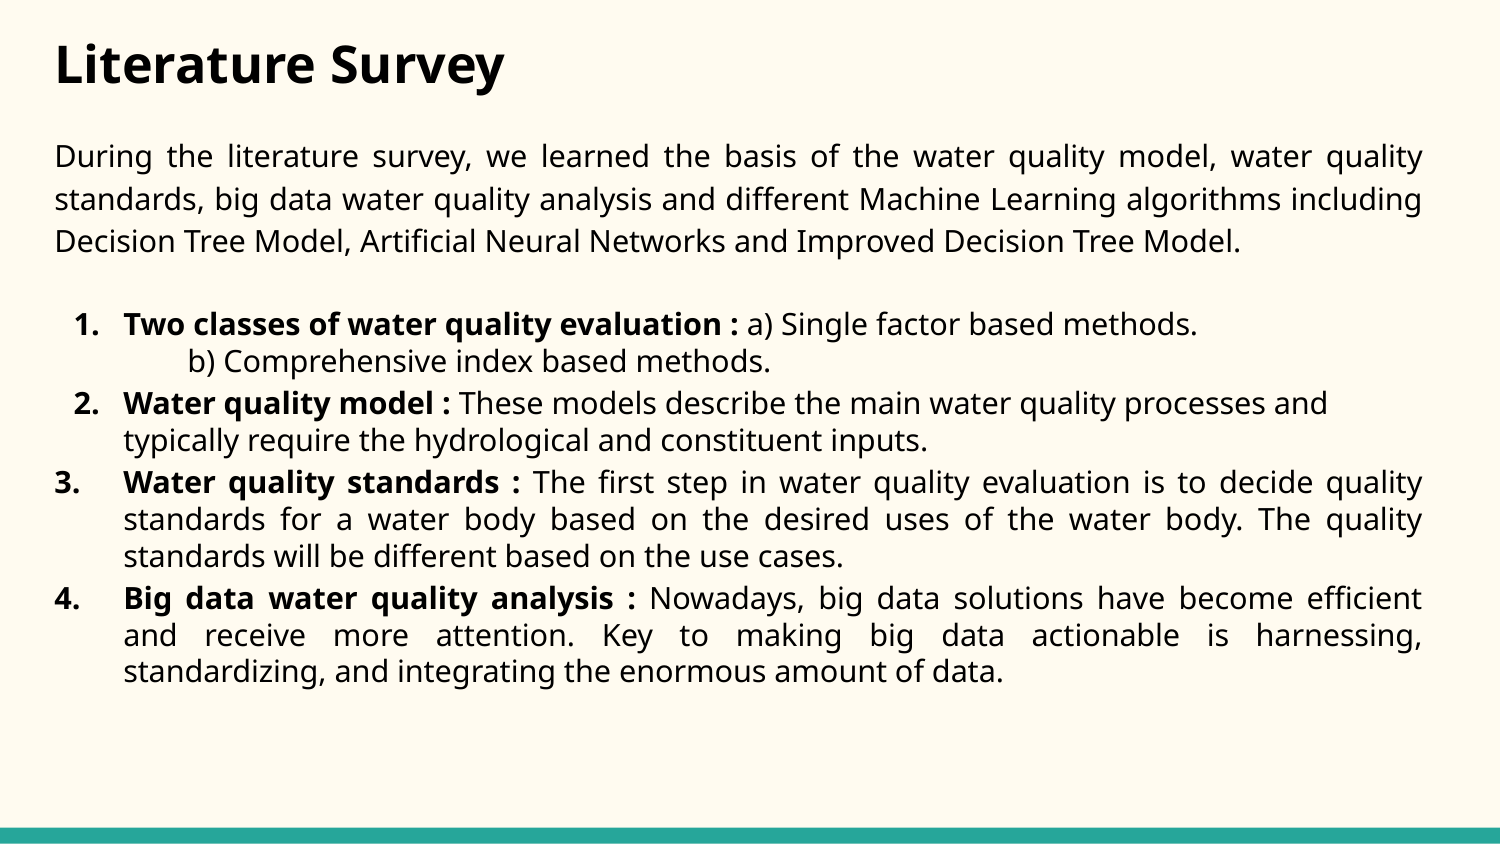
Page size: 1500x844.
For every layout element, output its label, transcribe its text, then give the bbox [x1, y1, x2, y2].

list During the literature survey, we learned the basis of the water quality model, water quality standards, big data water quality analysis and different Machine Learning algorithms including Decision Tree Model, Artificial Neural Networks and Improved Decision Tree Model. Two classes of water quality evaluation : a) Single factor based methods. b) Comprehensive index based methods. Water quality model : These models describe the main water quality processes and typically require the hydrological and constituent inputs. Water quality standards : The first step in water quality evaluation is to decide quality standards for a water body based on the desired uses of the water body. The quality standards will be different based on the use cases. Big data water quality analysis : Nowadays, big data solutions have become efficient and receive more attention. Key to making big data actionable is harnessing, standardizing, and integrating the enormous amount of data. [39, 116, 1438, 750]
title Literature Survey [39, 16, 1438, 116]
